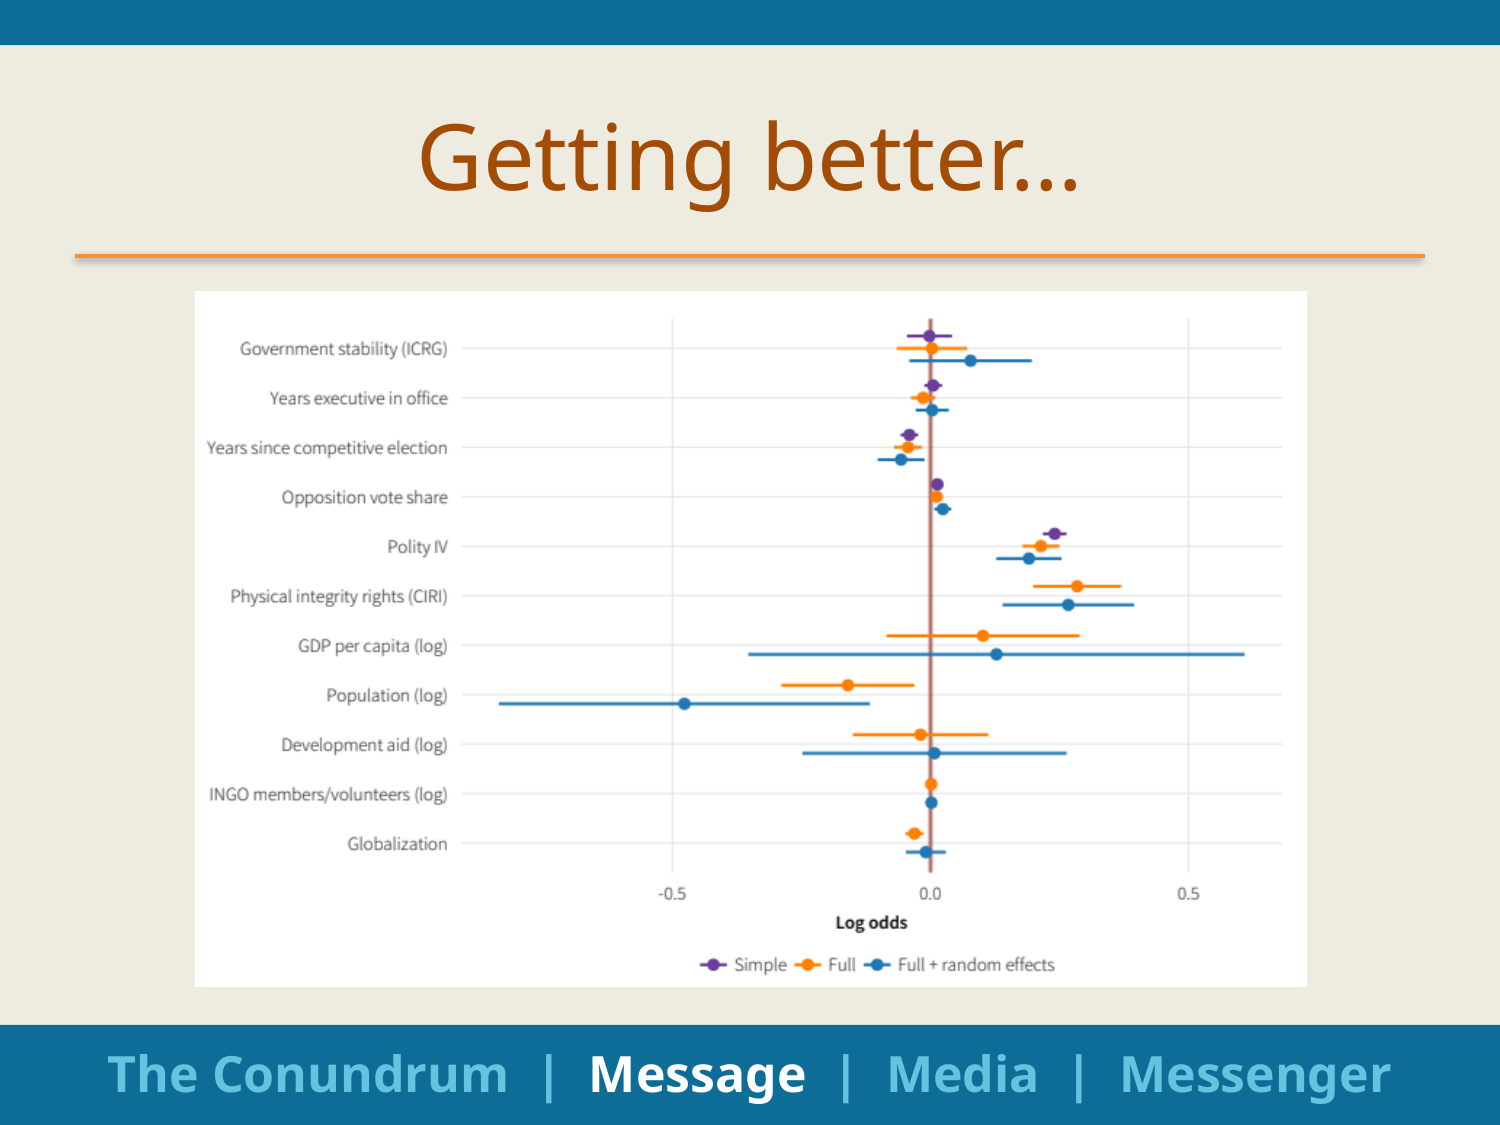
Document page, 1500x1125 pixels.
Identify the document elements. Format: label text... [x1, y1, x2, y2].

text_box The Conundrum | Message | Media | Messenger [74, 1035, 1425, 1110]
picture [194, 291, 1308, 988]
title Getting better… [75, 75, 1425, 233]
